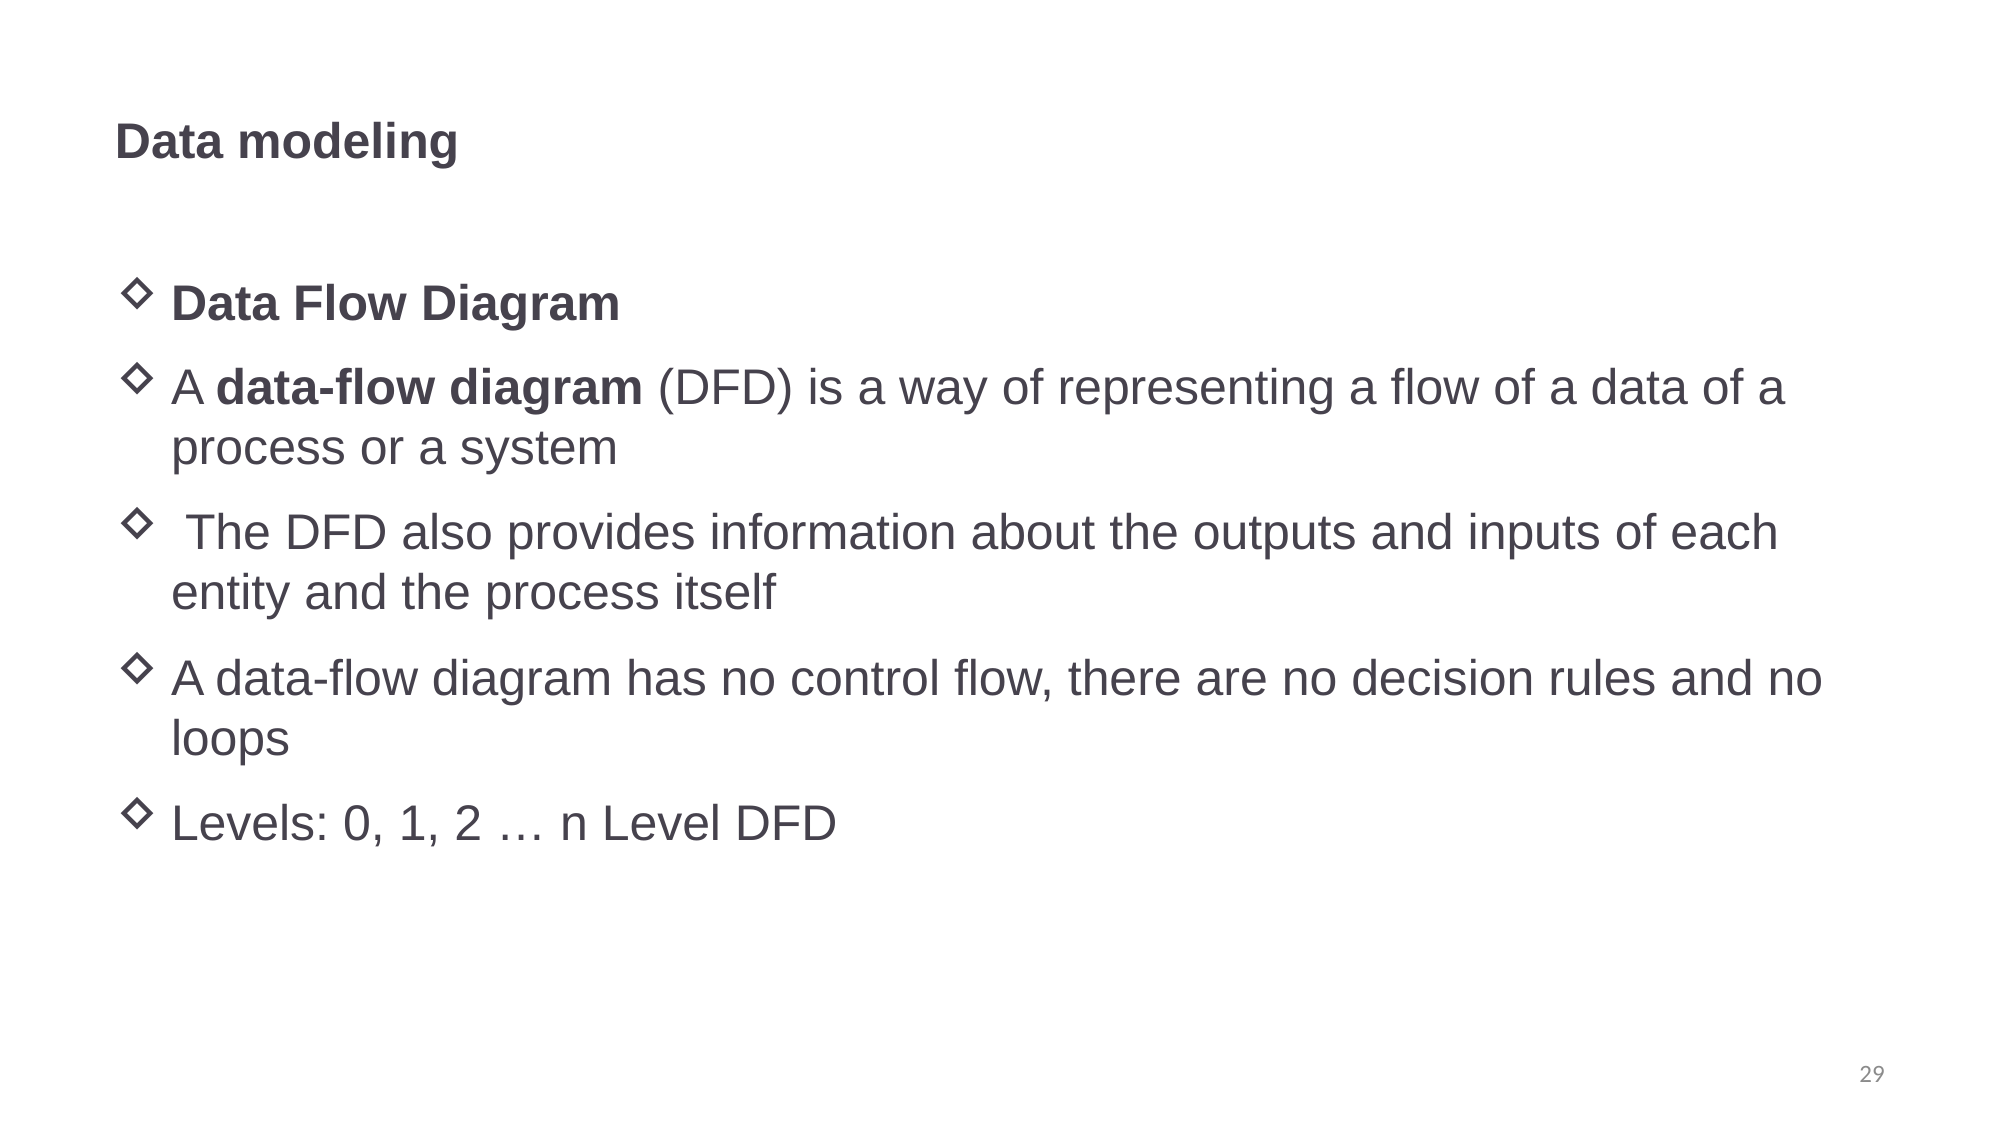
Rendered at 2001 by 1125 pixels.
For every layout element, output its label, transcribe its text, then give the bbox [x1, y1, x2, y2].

title Data modeling [99, 44, 1696, 233]
slide_number 29 [1433, 1042, 1900, 1103]
list Data Flow Diagram A data-flow diagram (DFD) is a way of representing a flow of a data of a process or a system The DFD also provides information about the outputs and inputs of each entity and the process itself A data-flow diagram has no control flow, there are no decision rules and no loops Levels: 0, 1, 2 … n Level DFD [99, 262, 1900, 1005]
